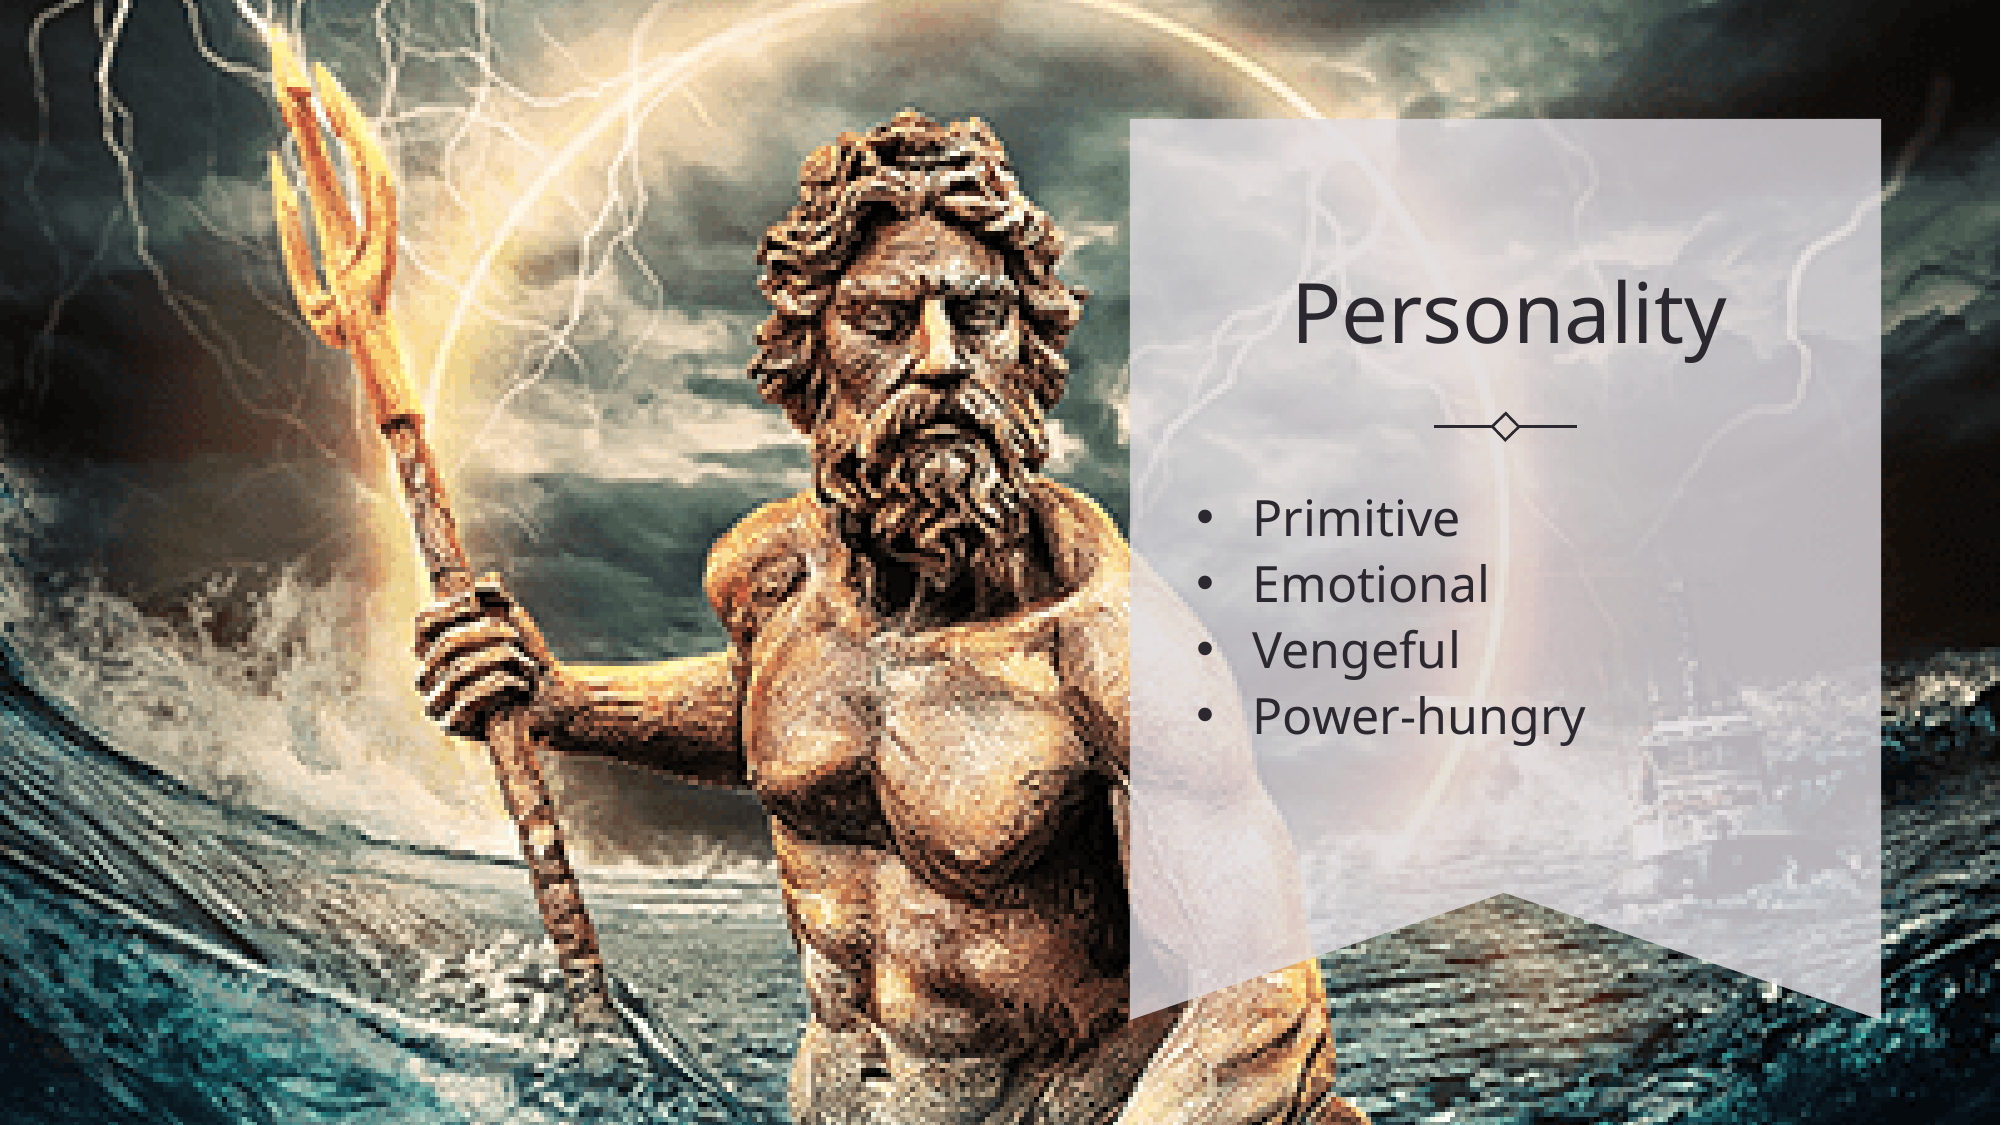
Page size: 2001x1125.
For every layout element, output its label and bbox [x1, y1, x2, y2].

text_box [1434, 417, 1577, 437]
picture [0, 0, 2000, 1125]
